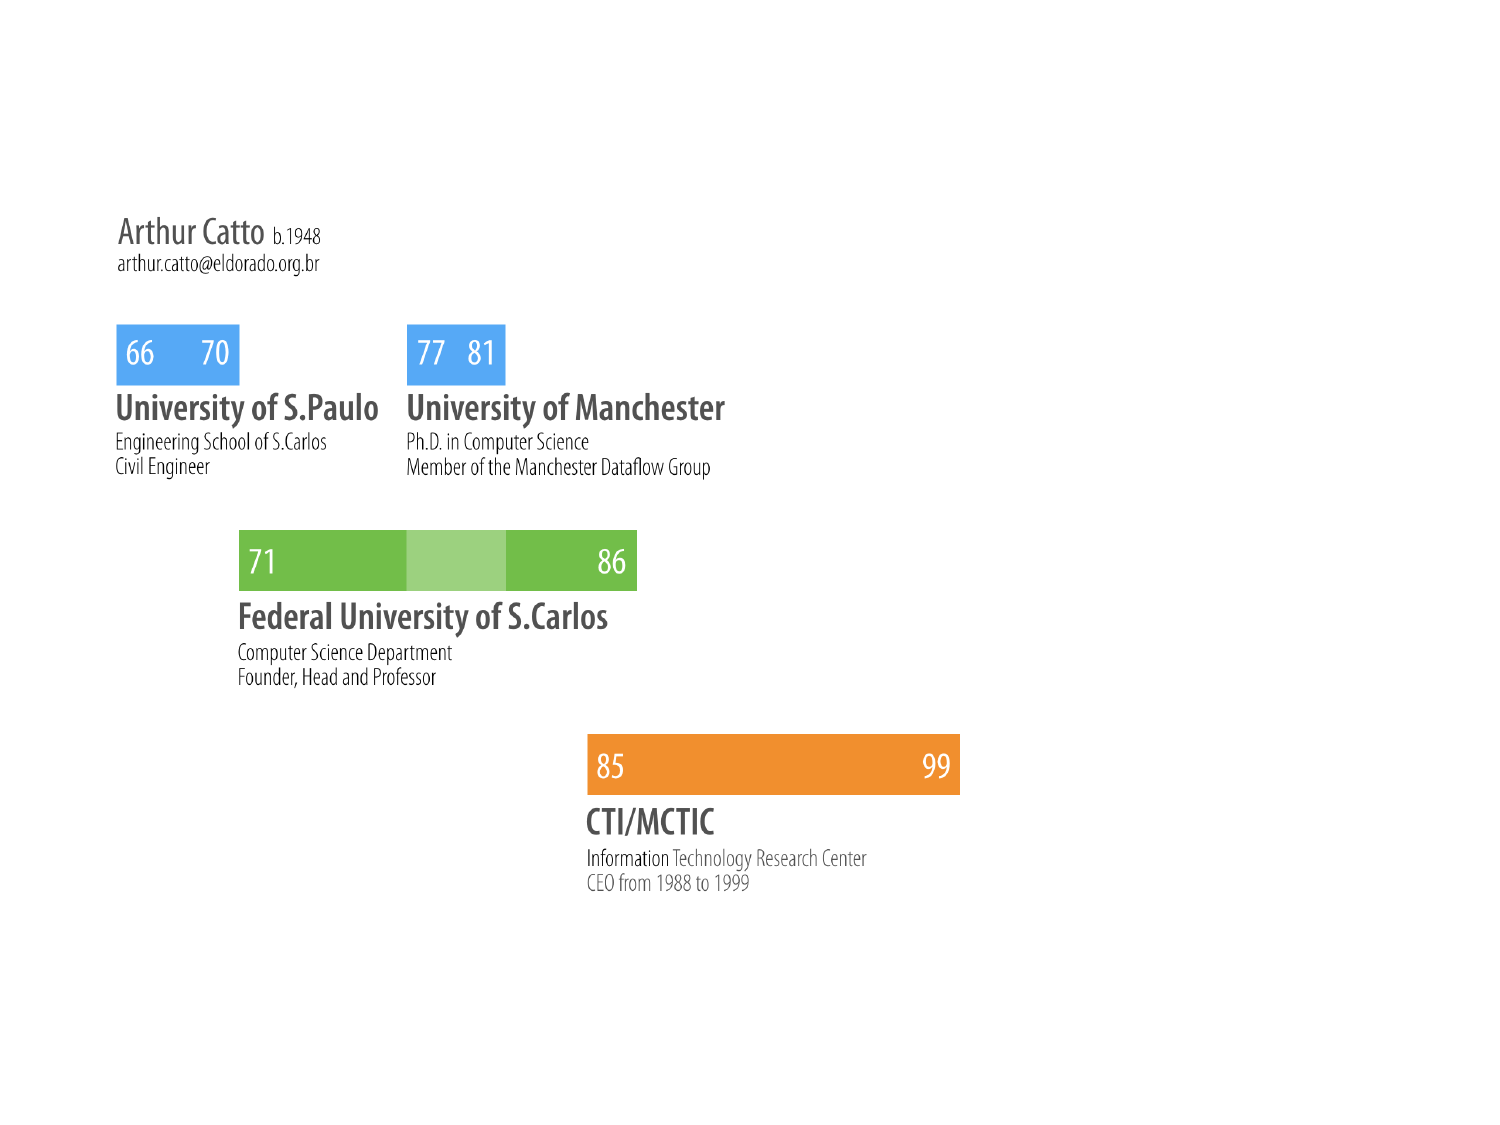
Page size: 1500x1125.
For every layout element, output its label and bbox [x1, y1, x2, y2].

picture [0, 140, 1500, 985]
